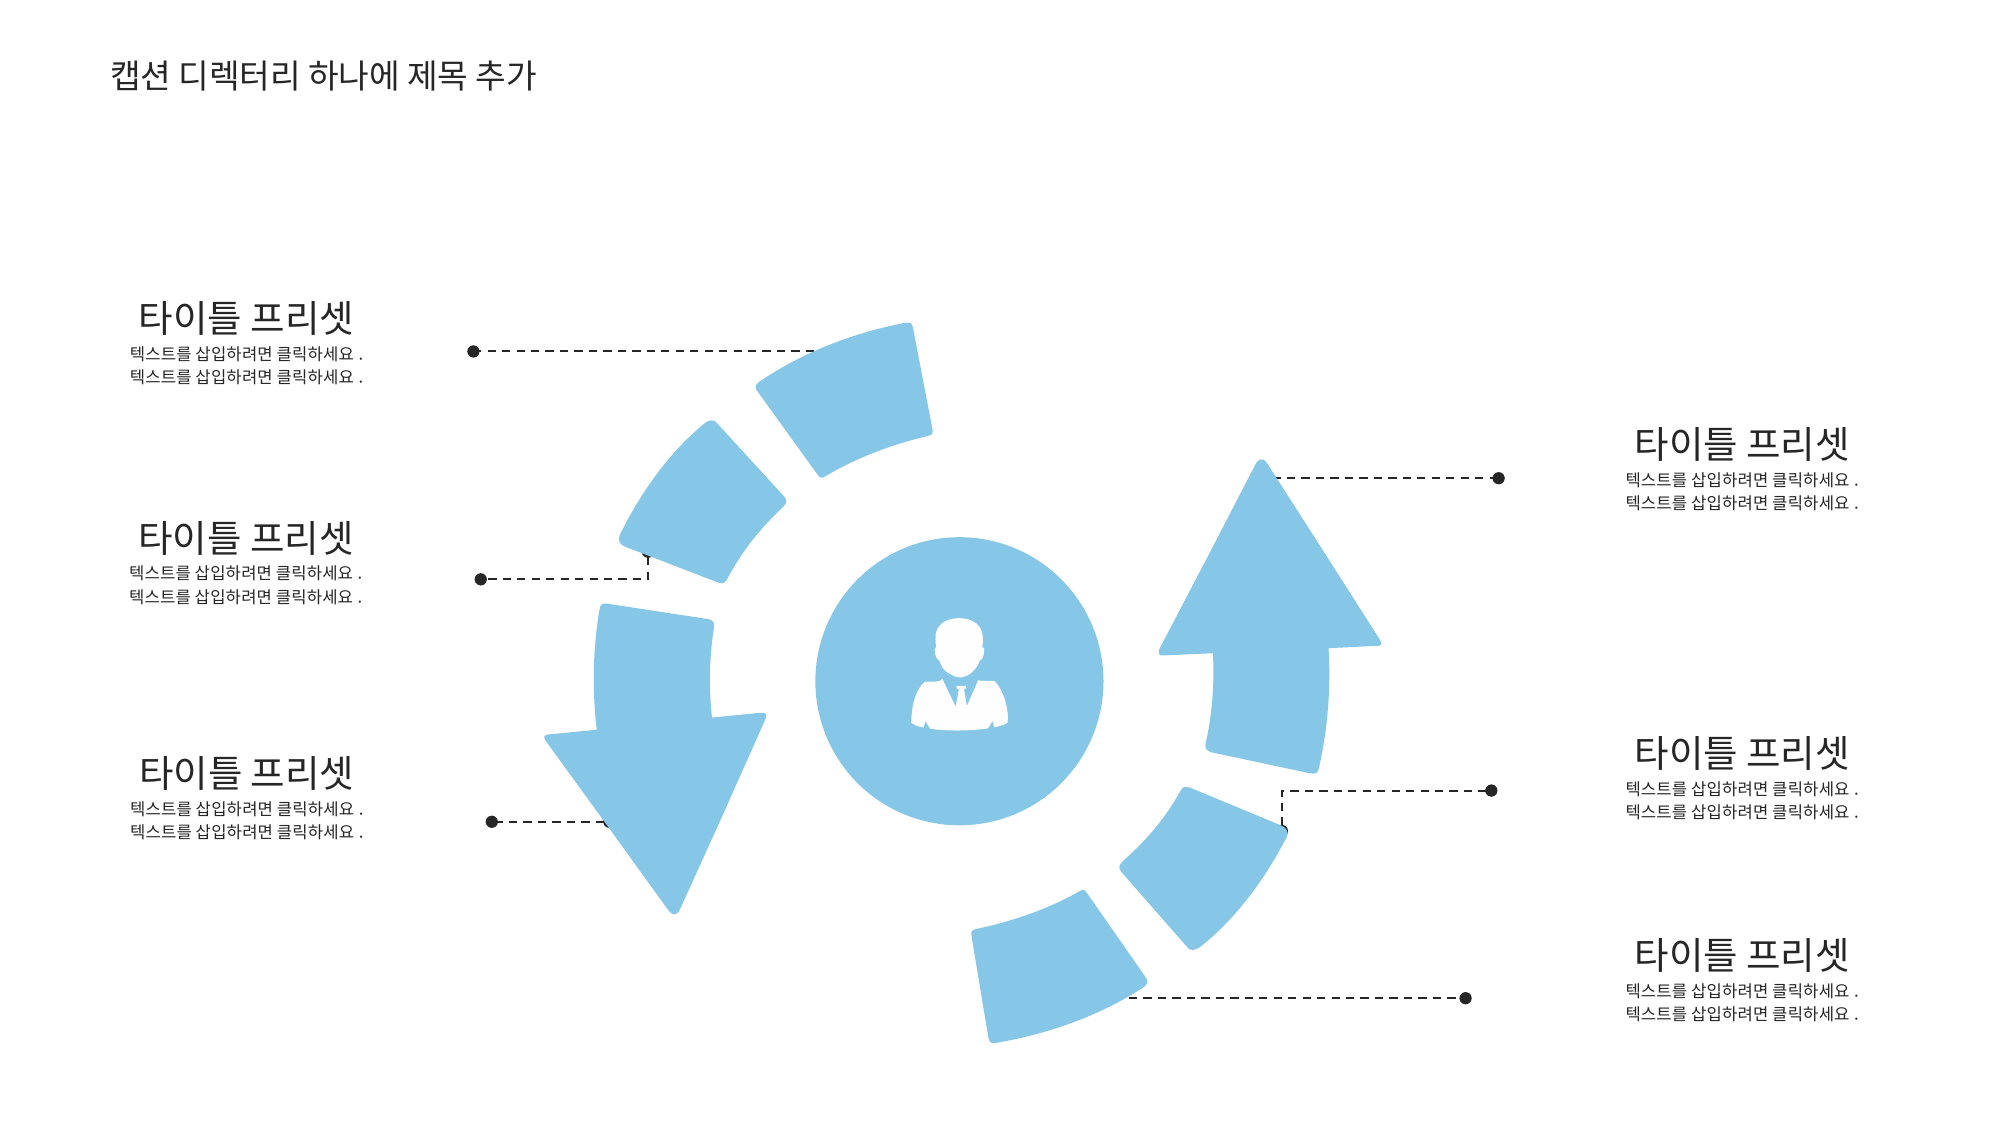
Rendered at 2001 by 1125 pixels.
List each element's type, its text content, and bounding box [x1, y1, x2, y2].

text_box 캡션 디렉터리 하나에 제목 추가 [9, 48, 639, 103]
text_box [467, 345, 551, 358]
text_box [1374, 784, 1498, 814]
text_box 타이틀 프리셋 텍스트를 삽입하려면 클릭하세요. 텍스트를 삽입하려면 클릭하세요. [30, 507, 462, 616]
text_box 타이틀 프리셋 텍스트를 삽입하려면 클릭하세요. 텍스트를 삽입하려면 클릭하세요. [1526, 924, 1958, 1033]
text_box 타이틀 프리셋 텍스트를 삽입하려면 클릭하세요. 텍스트를 삽입하려면 클릭하세요. [1526, 722, 1958, 831]
text_box 타이틀 프리셋 텍스트를 삽입하려면 클릭하세요. 텍스트를 삽입하려면 클릭하세요. [1526, 413, 1958, 522]
text_box [1374, 992, 1472, 1005]
text_box [485, 815, 551, 829]
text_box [551, 337, 1374, 1031]
text_box 타이틀 프리셋 텍스트를 삽입하려면 클릭하세요. 텍스트를 삽입하려면 클릭하세요. [31, 743, 463, 851]
text_box 타이틀 프리셋 텍스트를 삽입하려면 클릭하세요. 텍스트를 삽입하려면 클릭하세요. [30, 288, 463, 396]
text_box [474, 567, 551, 586]
text_box [1374, 472, 1505, 485]
